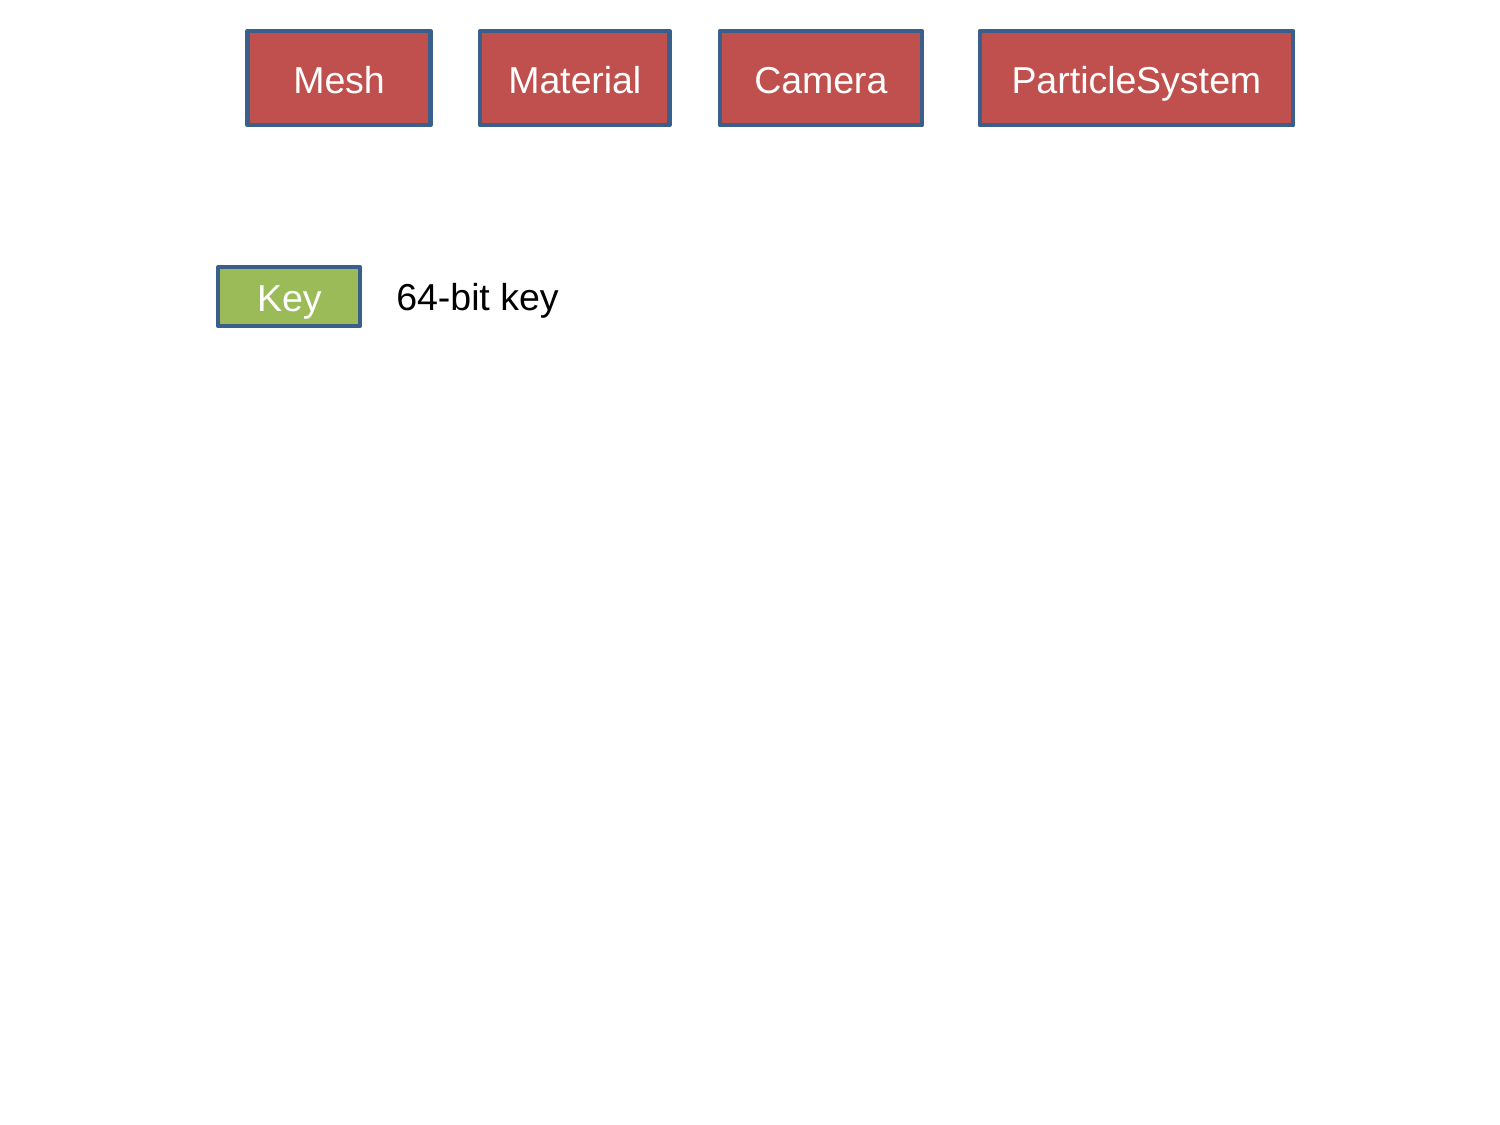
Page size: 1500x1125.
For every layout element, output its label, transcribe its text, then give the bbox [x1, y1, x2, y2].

text_box Key [216, 265, 362, 328]
text_box Camera [718, 29, 924, 127]
text_box ParticleSystem [978, 29, 1295, 127]
text_box 64-bit key [381, 265, 574, 326]
text_box Mesh [245, 29, 433, 127]
text_box Material [478, 29, 672, 127]
